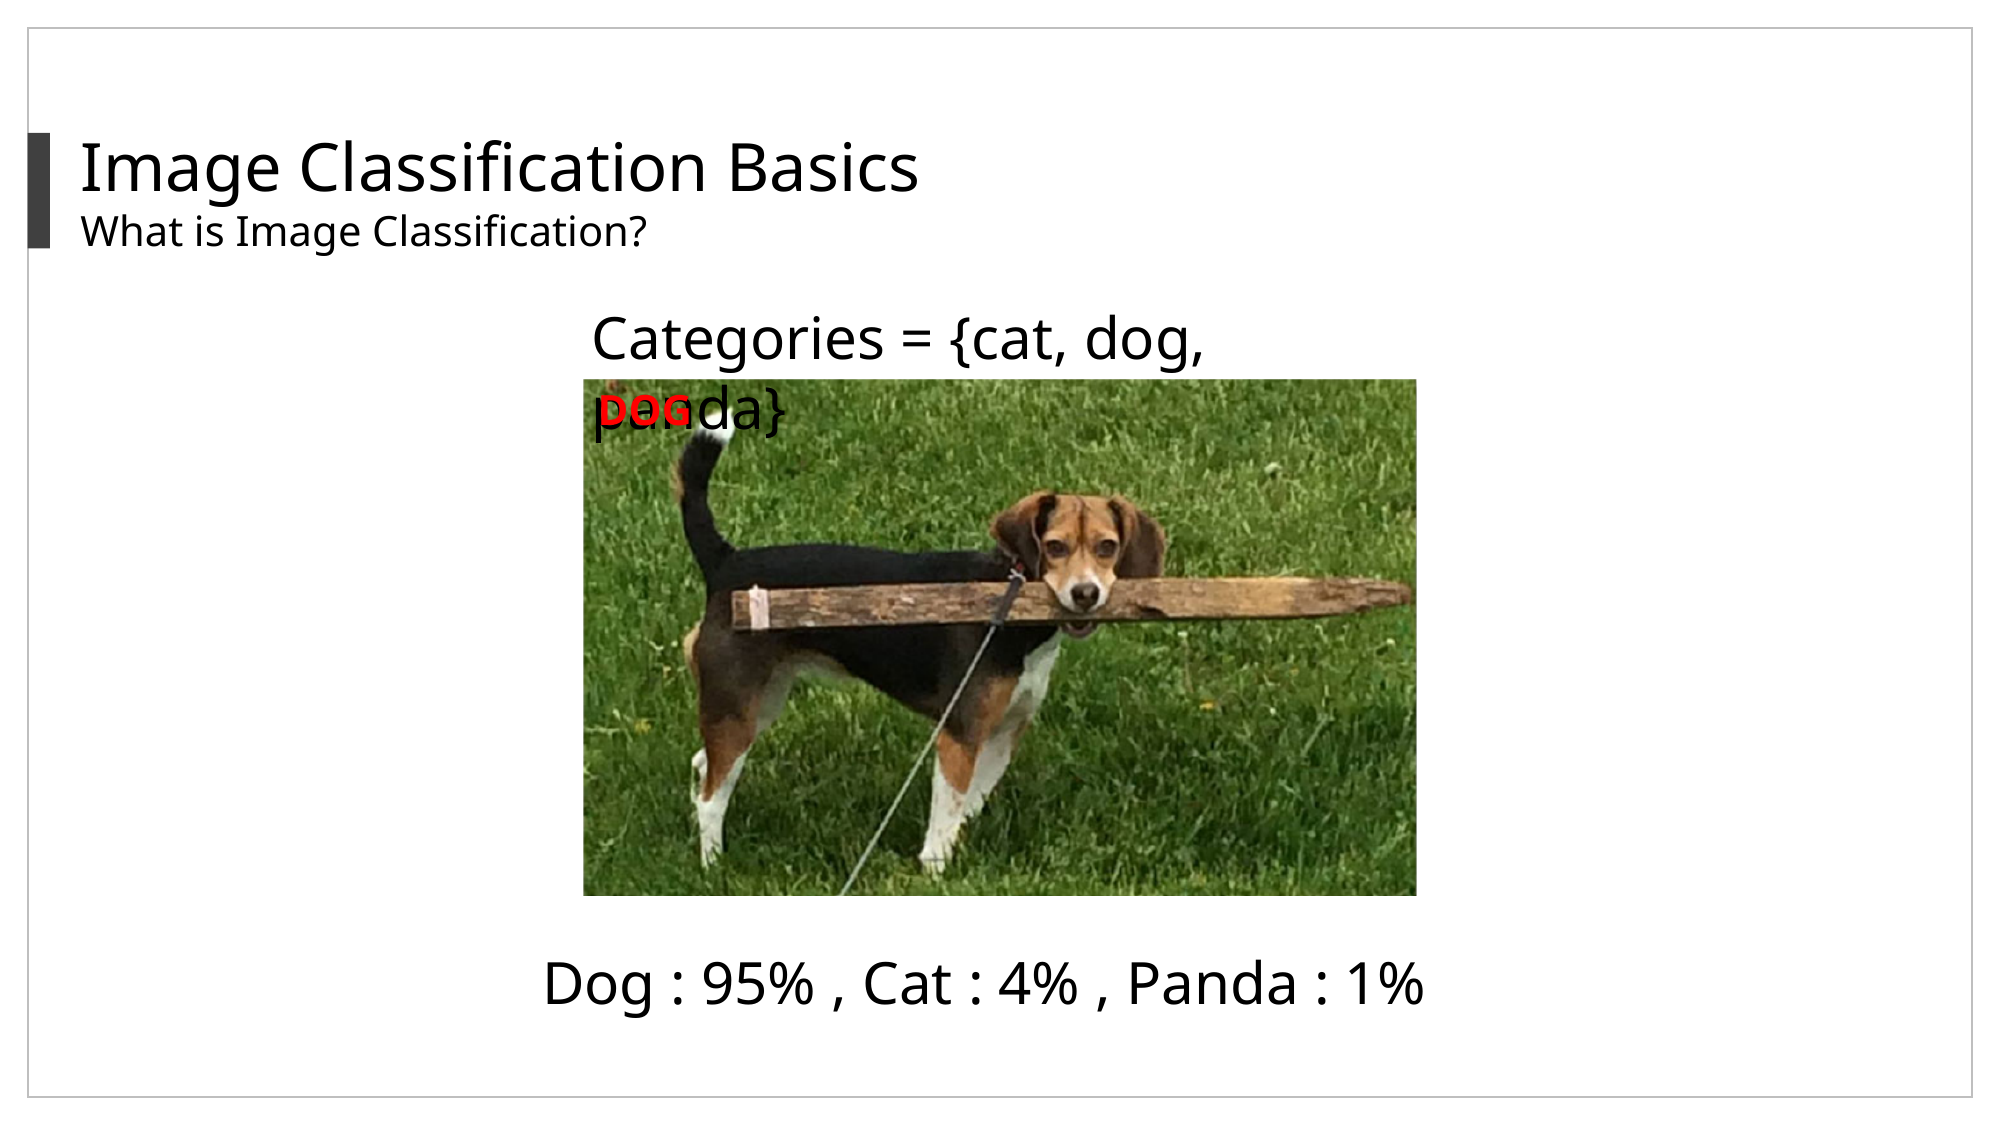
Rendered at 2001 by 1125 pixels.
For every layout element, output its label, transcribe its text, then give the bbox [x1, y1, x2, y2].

picture [582, 379, 1417, 896]
text_box [27, 27, 1973, 1098]
text_box Categories = {cat, dog, panda} [576, 293, 1431, 449]
text_box Image Classification Basics What is Image Classification? [65, 117, 1037, 263]
text_box Dog : 95% , Cat : 4% , Panda : 1% [527, 938, 1473, 1024]
text_box [27, 132, 51, 249]
